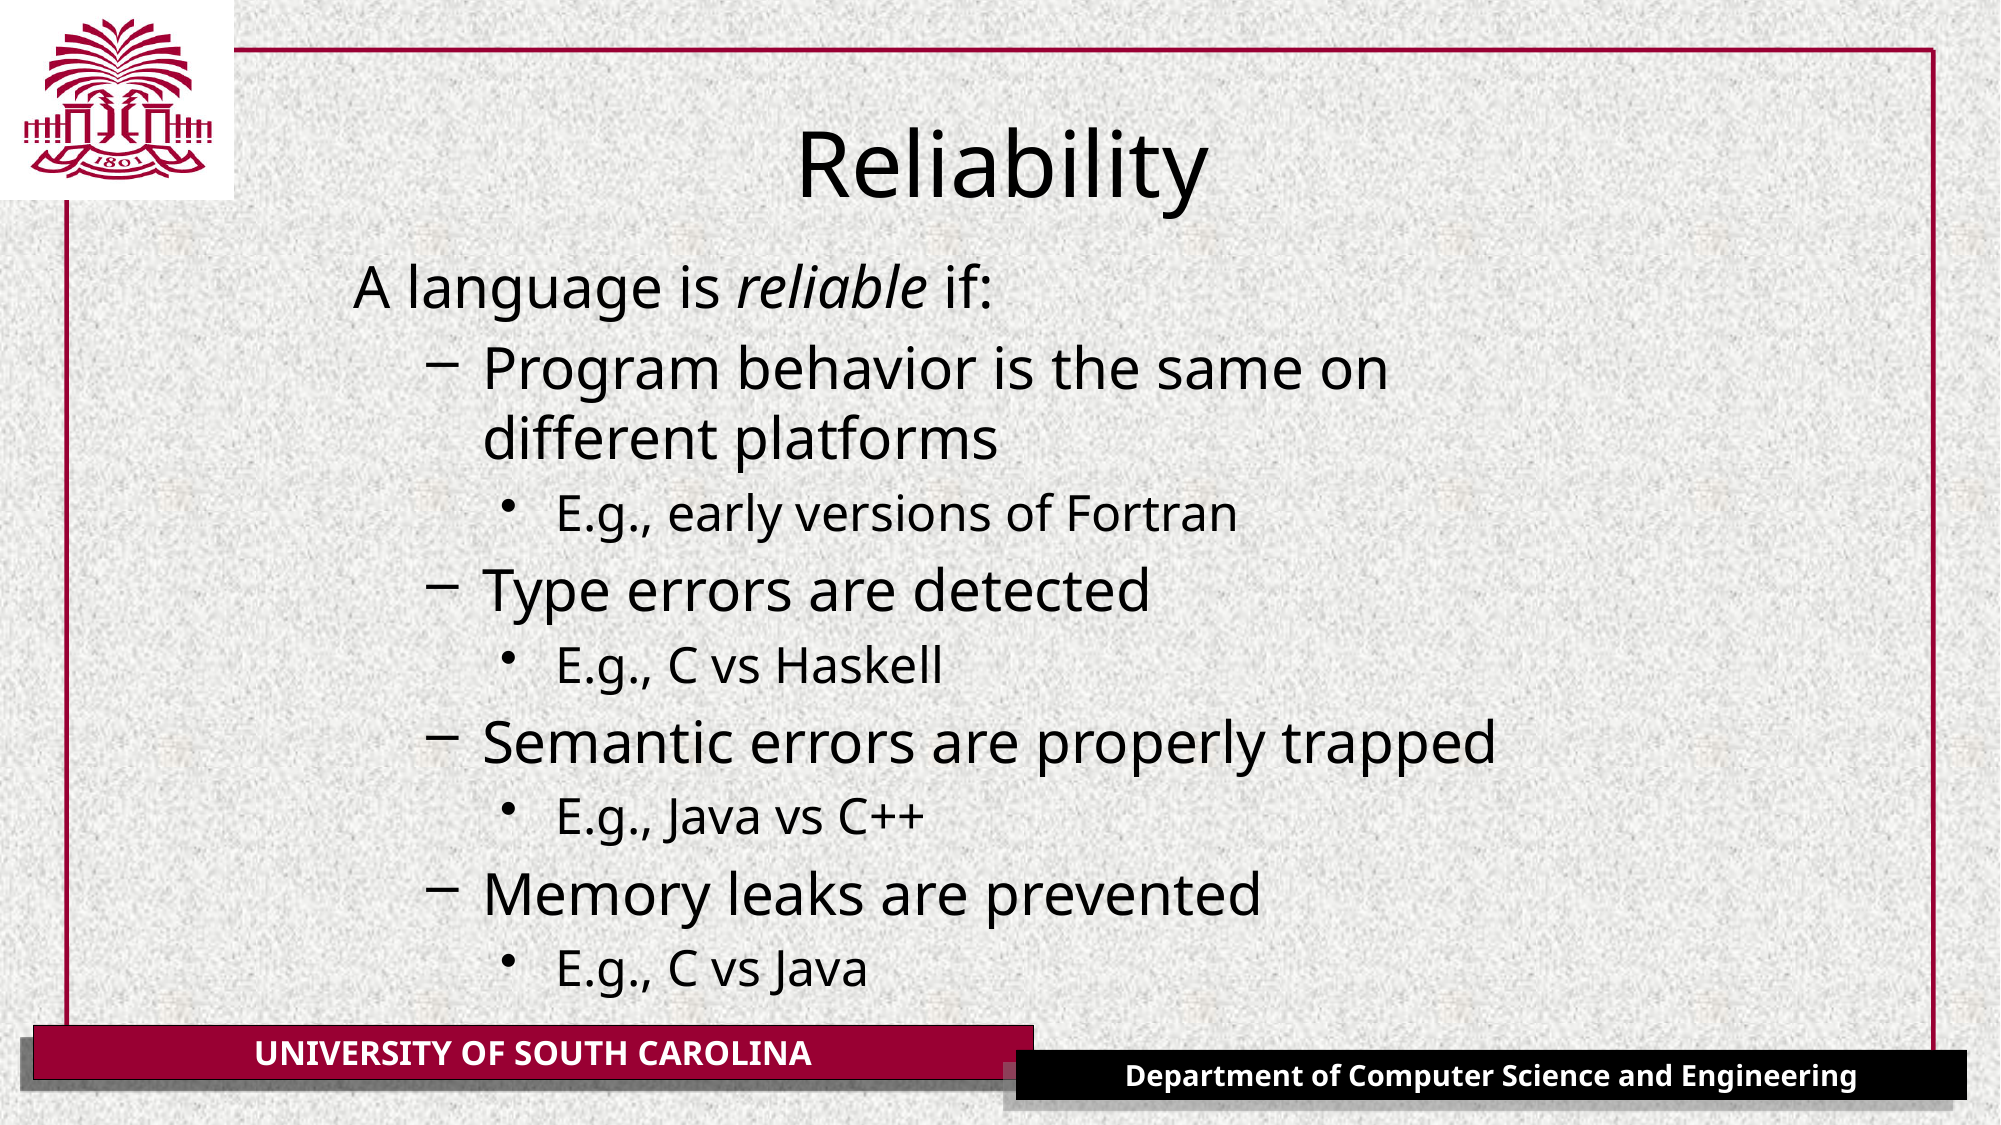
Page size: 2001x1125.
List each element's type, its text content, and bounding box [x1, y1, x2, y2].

title Reliability [362, 99, 1639, 222]
picture [0, 0, 2001, 1125]
list A language is reliable if: Program behavior is the same on different platforms E.g., early versions of Fortran Type errors are detected E.g., C vs Haskell Semantic errors are properly trapped E.g., Java vs C++ Memory leaks are prevented E.g., C vs Java [350, 249, 1614, 1045]
